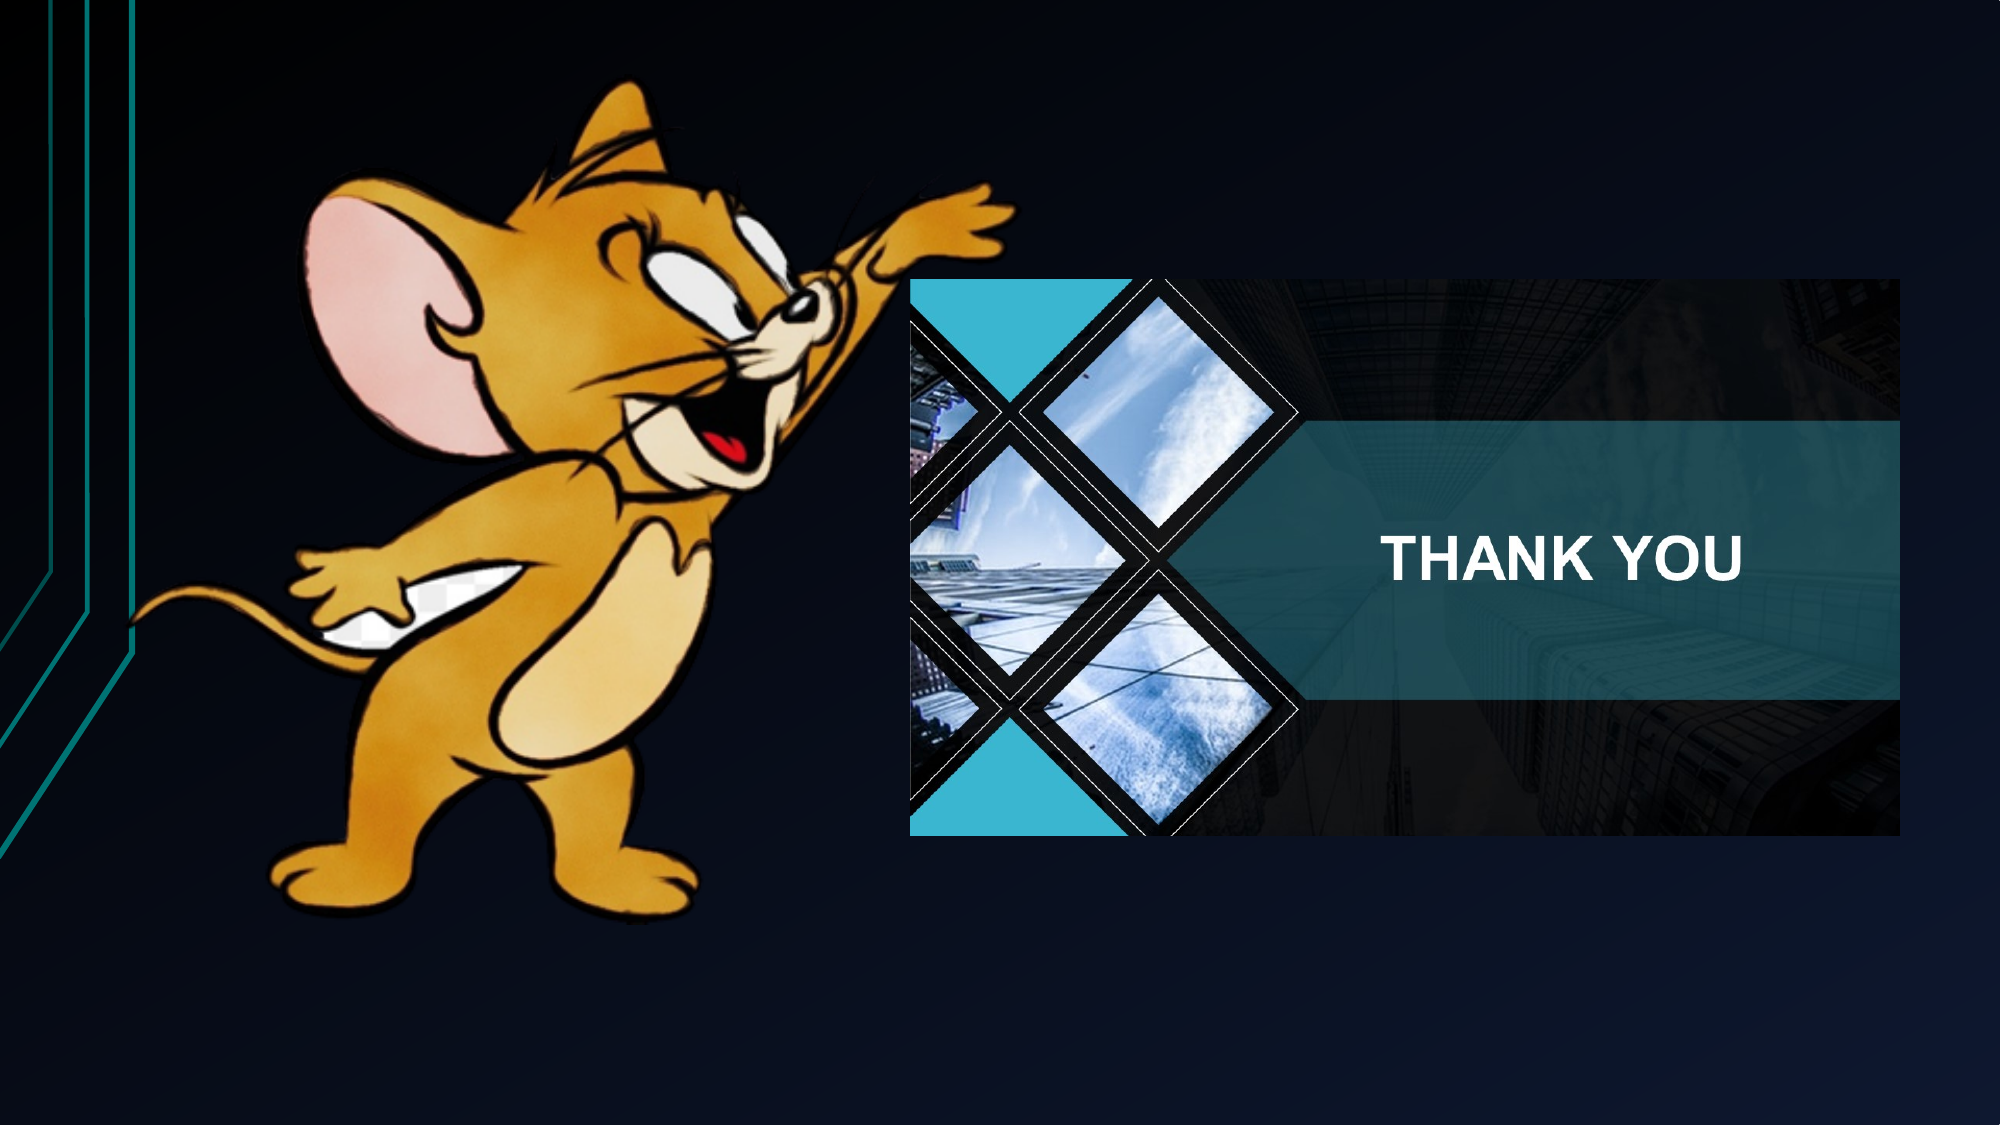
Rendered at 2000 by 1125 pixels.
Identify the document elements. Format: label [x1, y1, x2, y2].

list [1221, 278, 1900, 836]
picture [0, 74, 1213, 926]
